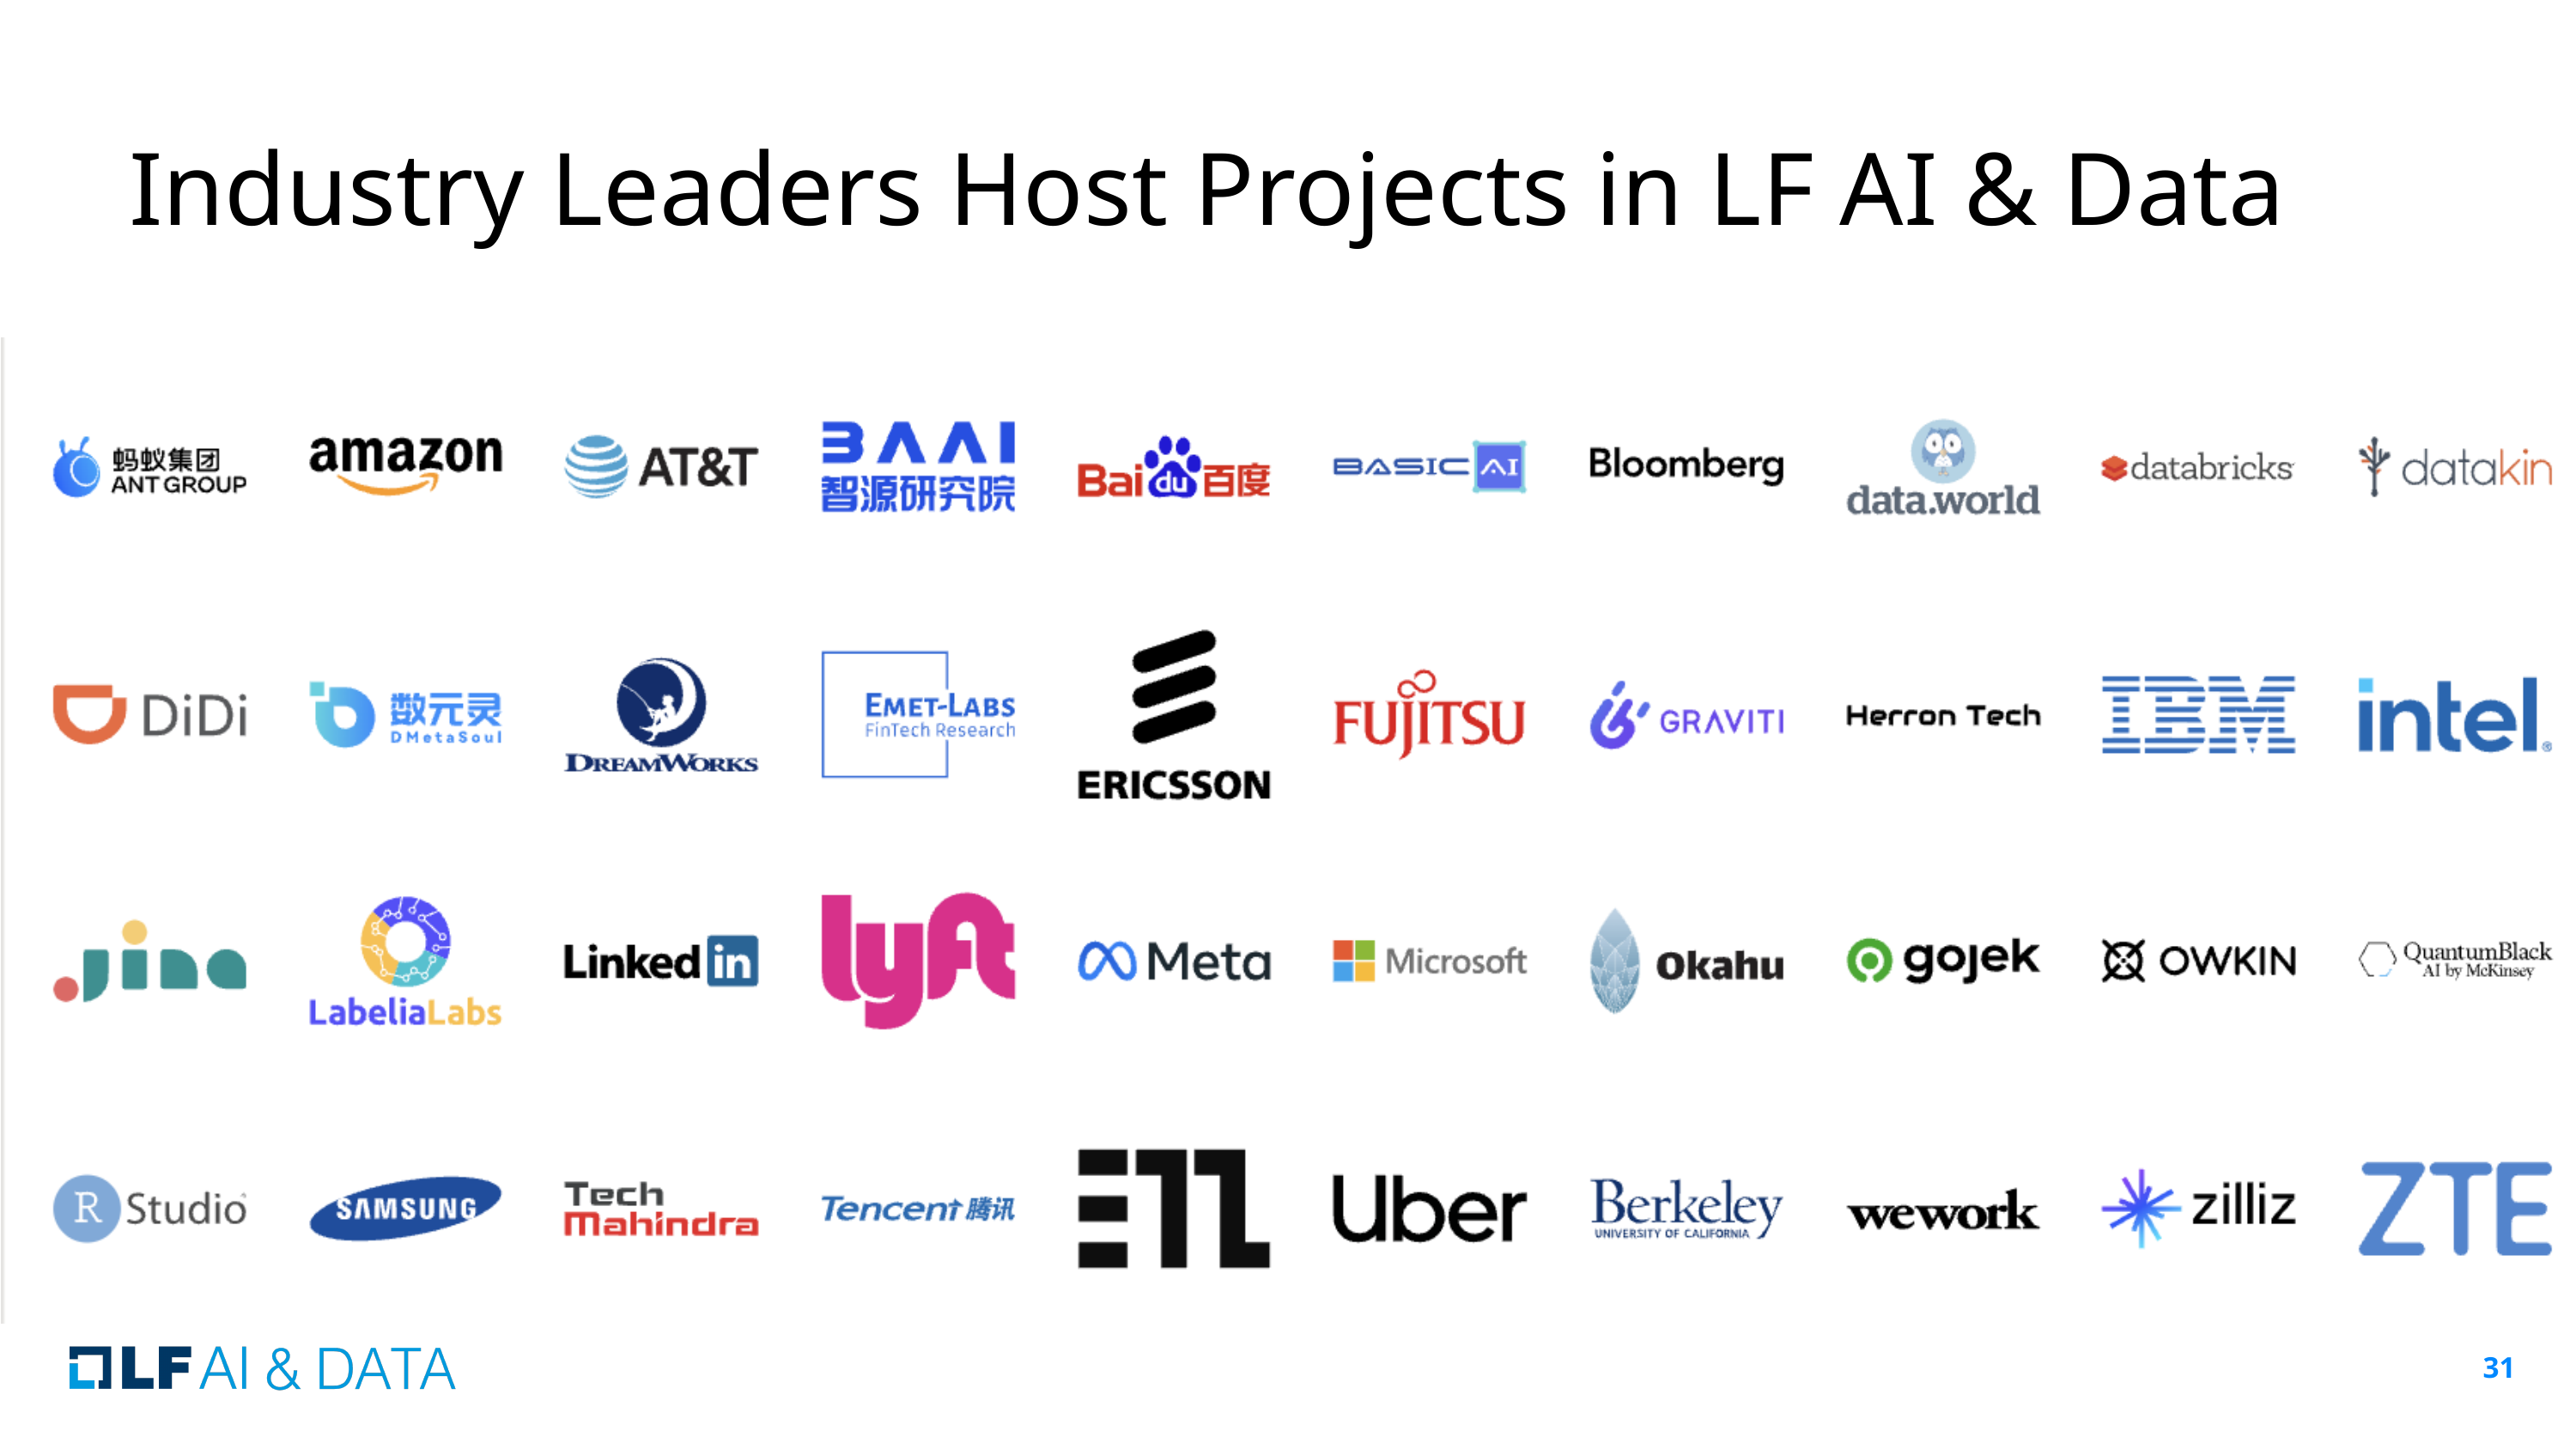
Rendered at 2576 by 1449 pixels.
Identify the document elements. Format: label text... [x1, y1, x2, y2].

title Industry Leaders Host Projects in LF AI & Data [129, 124, 2530, 287]
picture [1, 337, 2576, 1324]
picture [61, 1341, 461, 1397]
slide_number ‹#› [2386, 1333, 2542, 1425]
